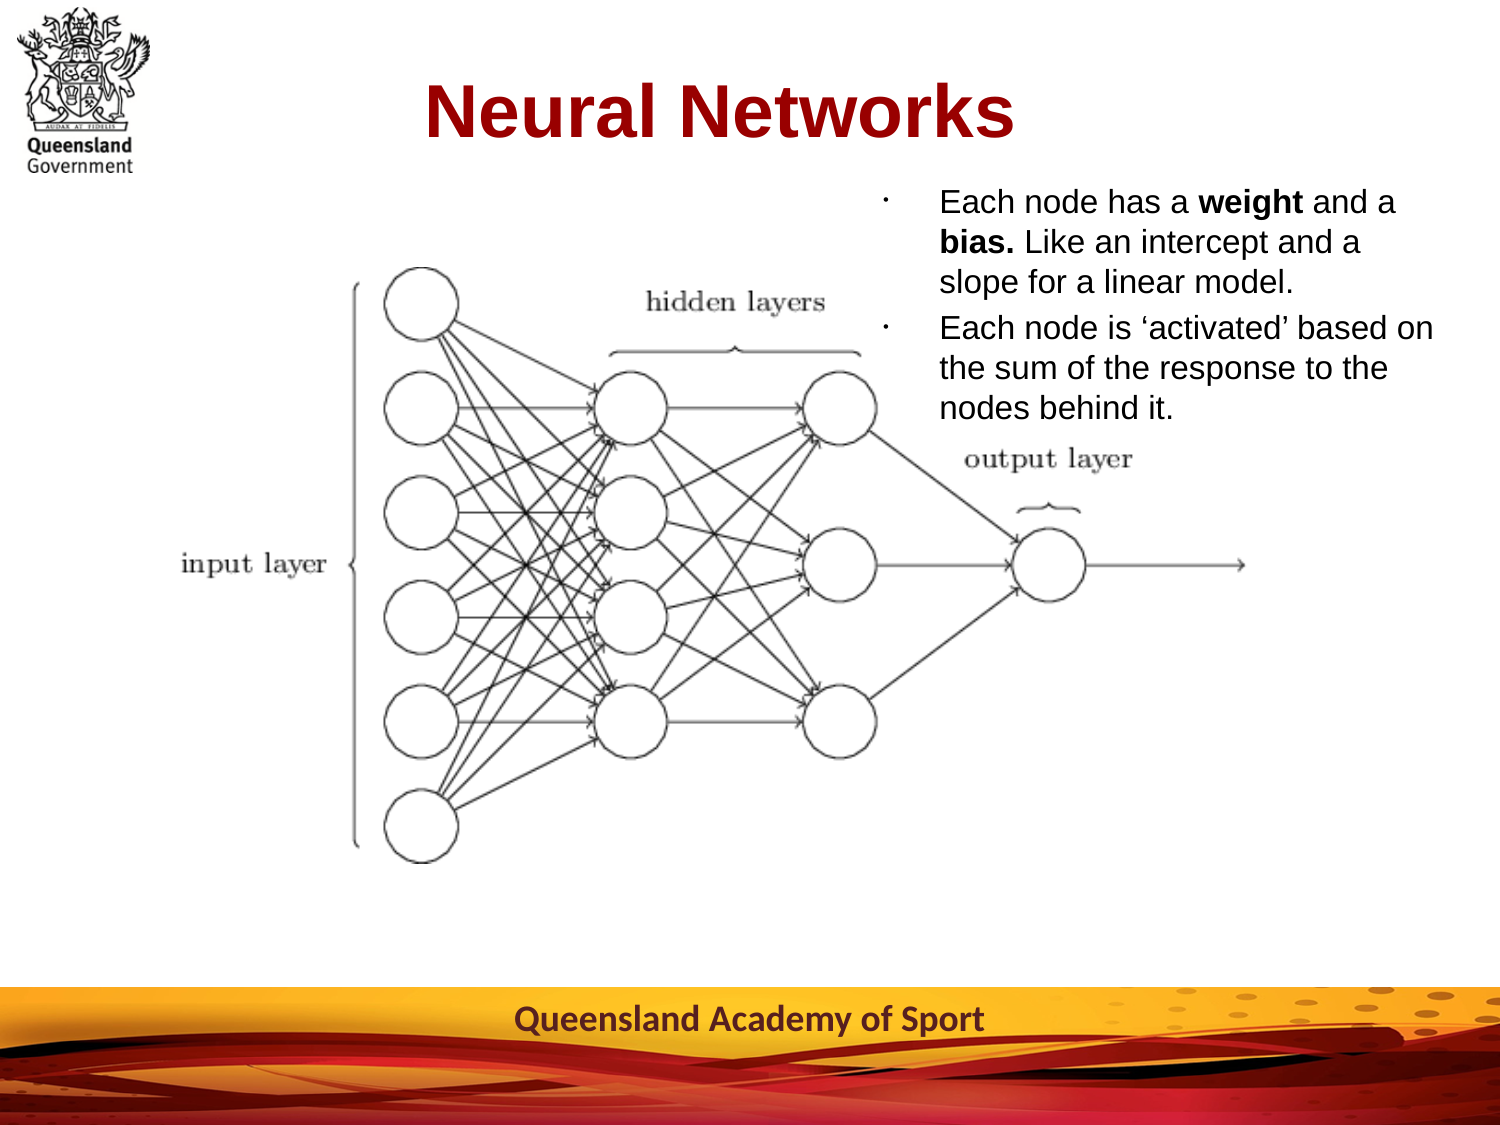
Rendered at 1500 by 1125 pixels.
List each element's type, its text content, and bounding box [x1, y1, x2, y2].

picture [17, 7, 150, 173]
picture [0, 987, 1500, 1125]
title Neural Networks [159, 42, 1282, 173]
list Each node has a weight and a bias. Like an intercept and a slope for a linear model. Each node is ‘activated’ based on the sum of the response to the nodes behind it. [868, 172, 1459, 315]
picture [170, 266, 1271, 865]
